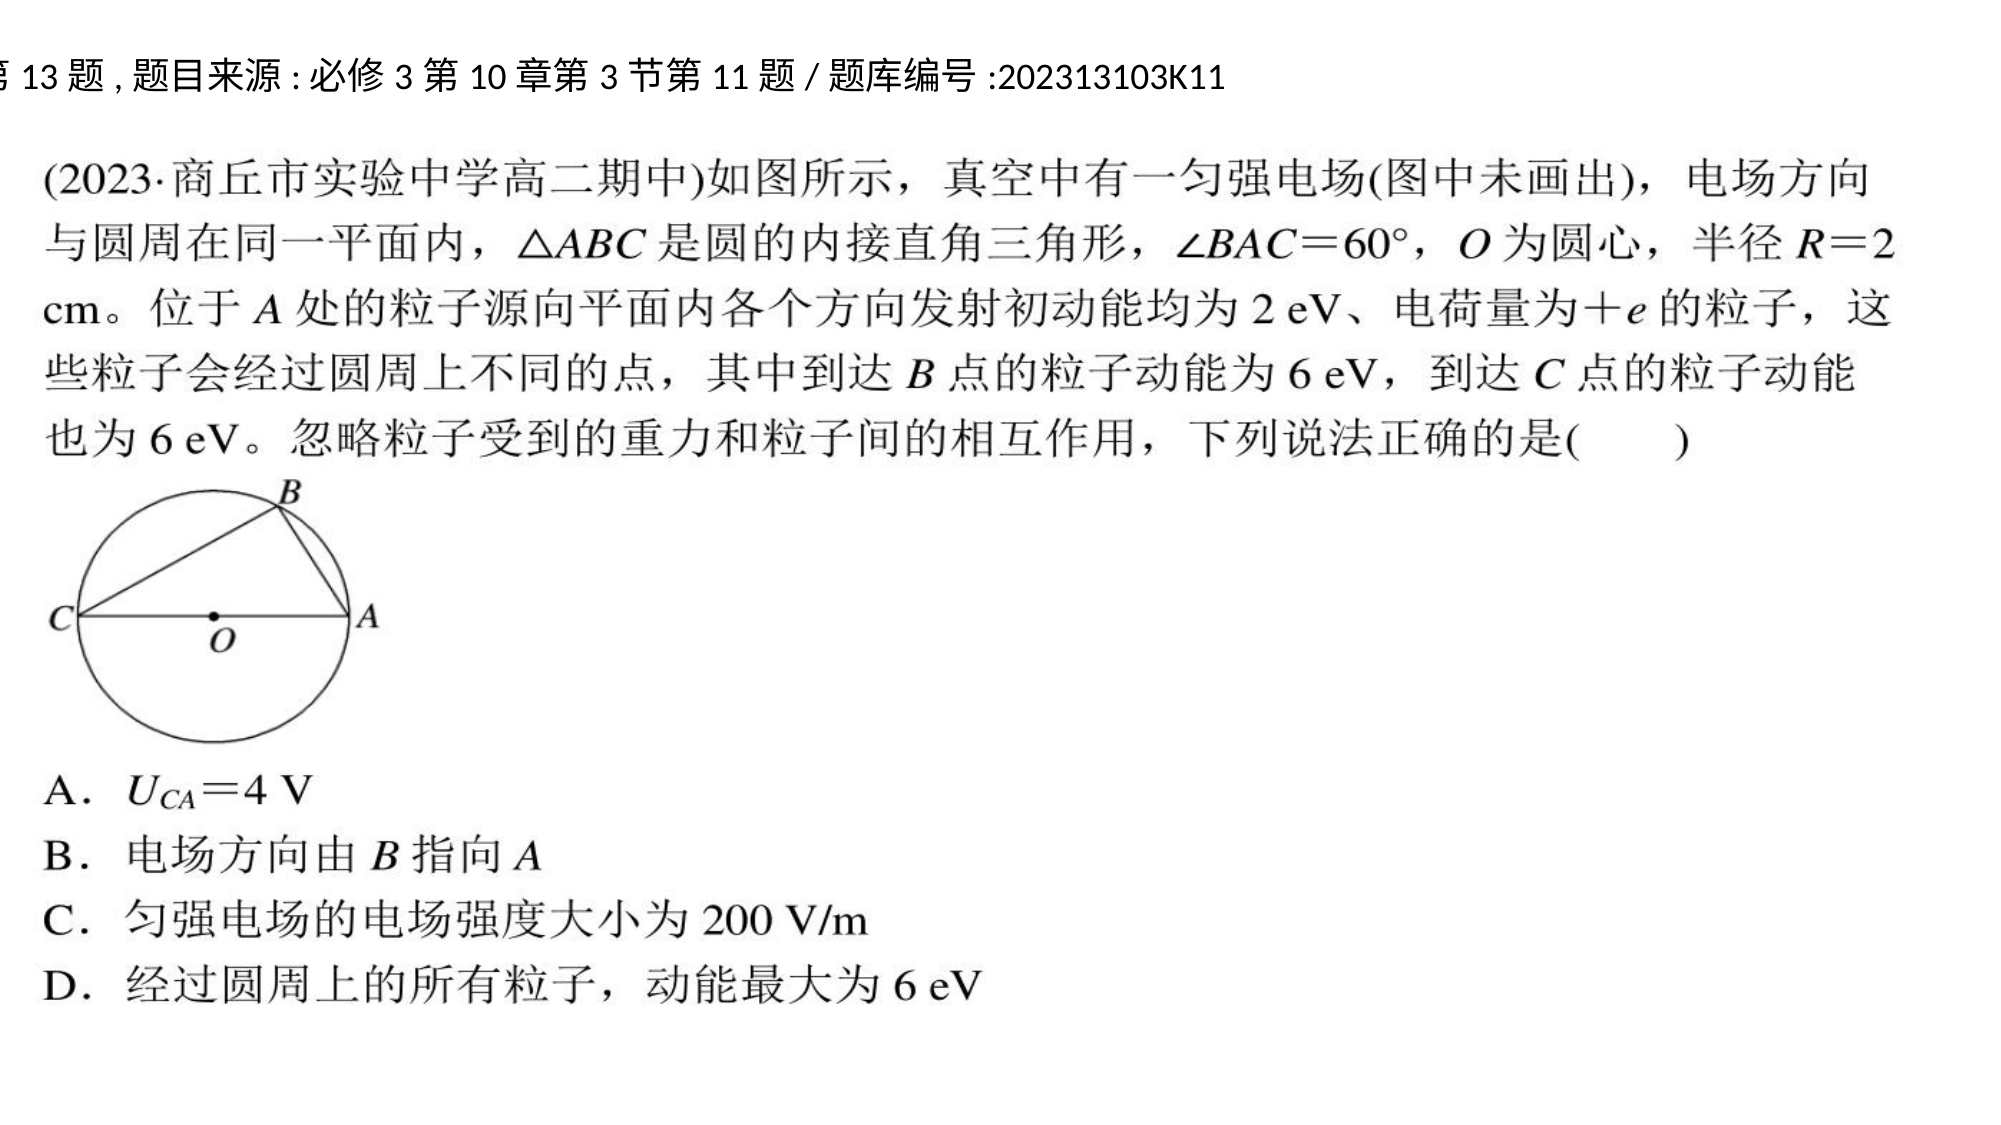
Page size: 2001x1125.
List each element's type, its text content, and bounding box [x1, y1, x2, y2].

picture [0, 149, 1949, 1125]
text_box 第13题,题目来源:必修3第10章第3节第11题/题库编号:202313103K11 [0, 0, 1241, 105]
